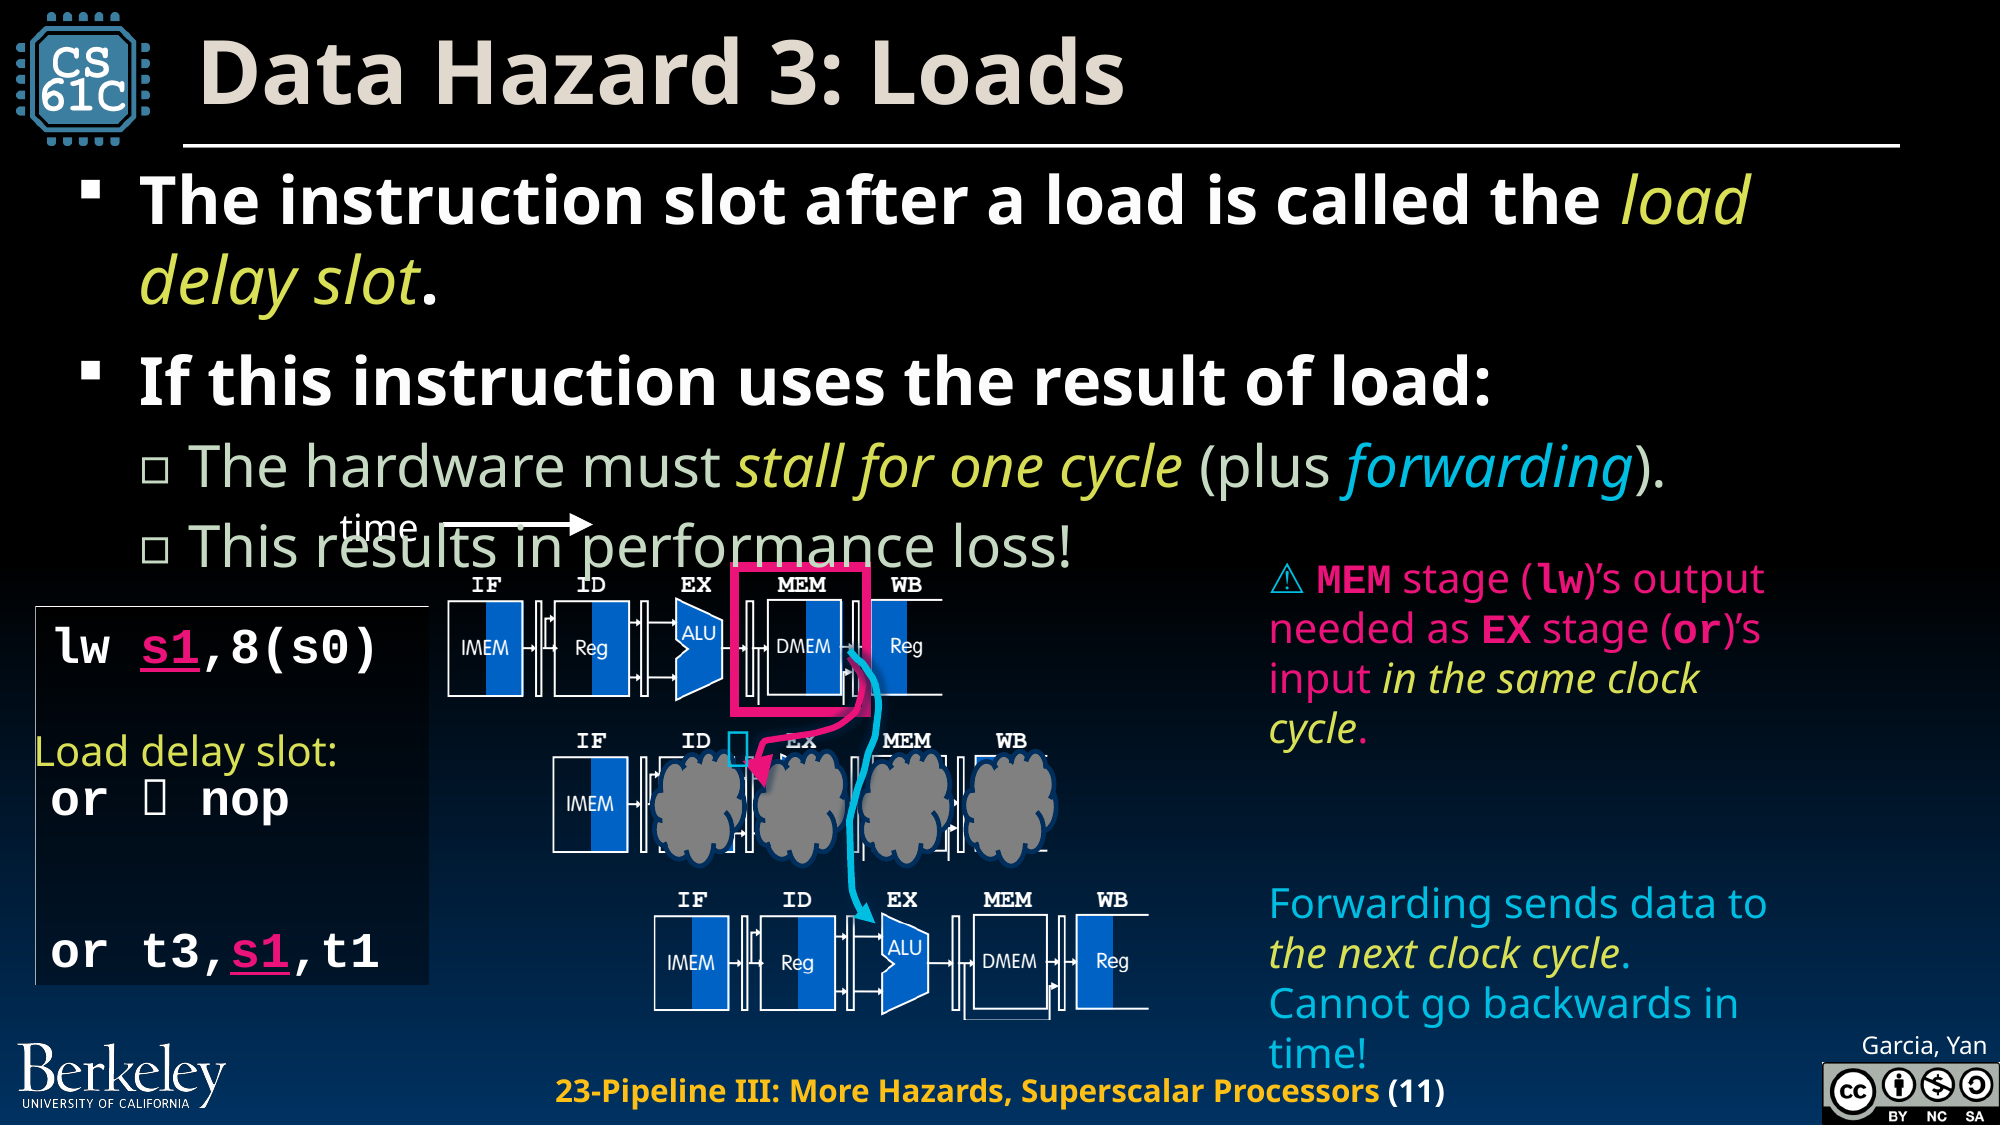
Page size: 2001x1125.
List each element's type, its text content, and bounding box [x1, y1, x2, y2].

text_box ⚠️ MEM stage (lw)’s output needed as EX stage (or)’s input in the same clock cycle. [1253, 544, 1825, 759]
text_box Forwarding sends data to the next clock cycle. Cannot go backwards in time! [1253, 869, 1825, 1085]
text_box Load delay slot: [18, 717, 354, 783]
text_box [854, 705, 880, 716]
text_box lw s1,8(s0) or  nop or t3,s1,t1 [35, 606, 429, 985]
text_box [734, 705, 806, 713]
picture [552, 716, 1048, 861]
title Data Hazard 3: Loads [181, 12, 1906, 139]
picture [447, 560, 943, 705]
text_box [652, 750, 1057, 866]
picture [1822, 1062, 2000, 1125]
text_box [811, 705, 847, 716]
text_box ❌ [708, 710, 769, 716]
picture [17, 1043, 226, 1108]
picture [16, 12, 150, 146]
picture [653, 875, 1149, 1020]
text_box [850, 866, 871, 875]
list The instruction slot after a load is called the load delay slot. If this instruction uses the result of load: The hardware must stall for one cycle (plus forwarding). This results in performance loss! [47, 150, 1907, 512]
text_box time [324, 512, 434, 557]
